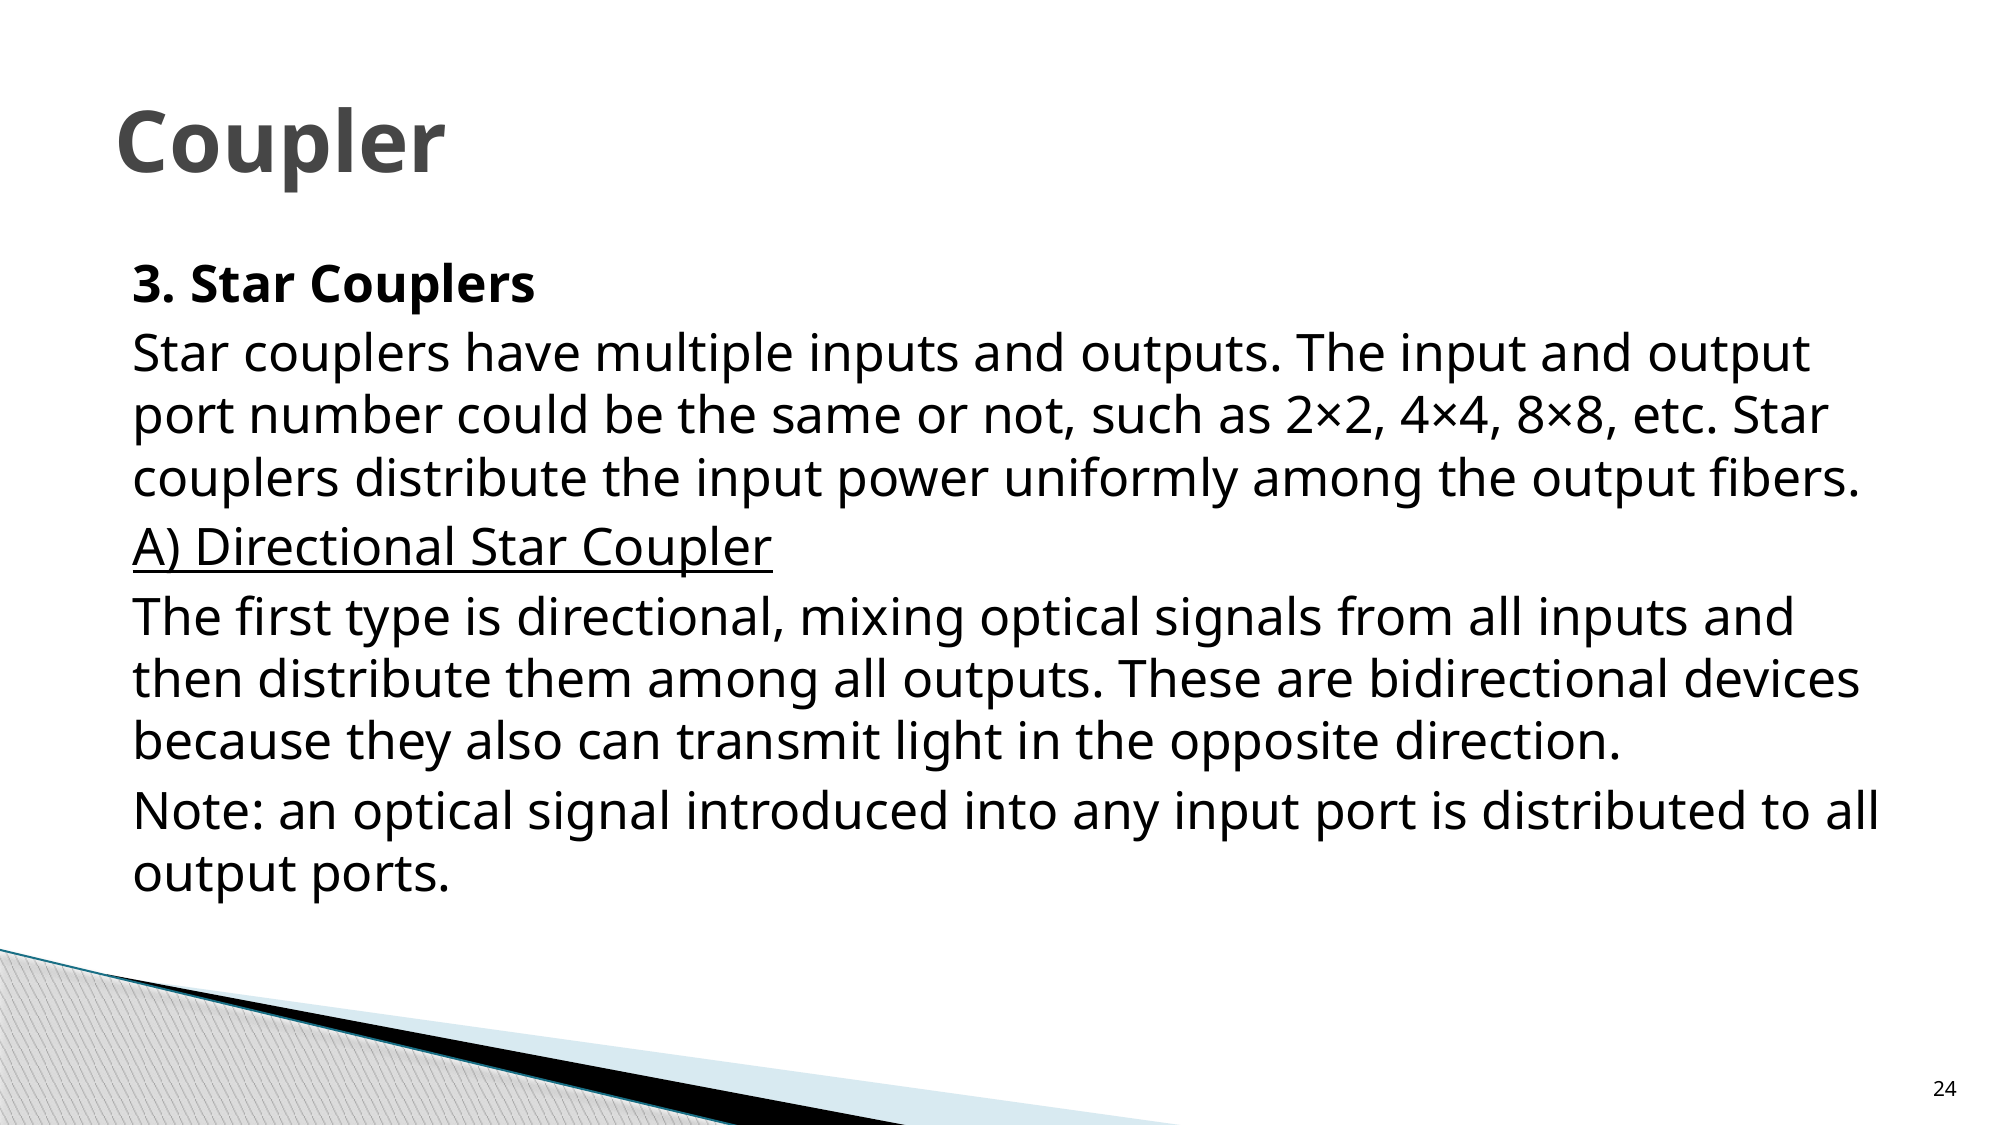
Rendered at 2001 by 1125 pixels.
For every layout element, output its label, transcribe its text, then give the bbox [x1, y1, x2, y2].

title Coupler [99, 45, 1900, 233]
slide_number 24 [1891, 1051, 1972, 1112]
list 3. Star Couplers Star couplers have multiple inputs and outputs. The input and output port number could be the same or not, such as 2×2, 4×4, 8×8, etc. Star couplers distribute the input power uniformly among the output fibers. A) Directional Star Coupler The first type is directional, mixing optical signals from all inputs and then distribute them among all outputs. These are bidirectional devices because they also can transmit light in the opposite direction. Note: an optical signal introduced into any input port is distributed to all output ports. [99, 243, 1900, 986]
